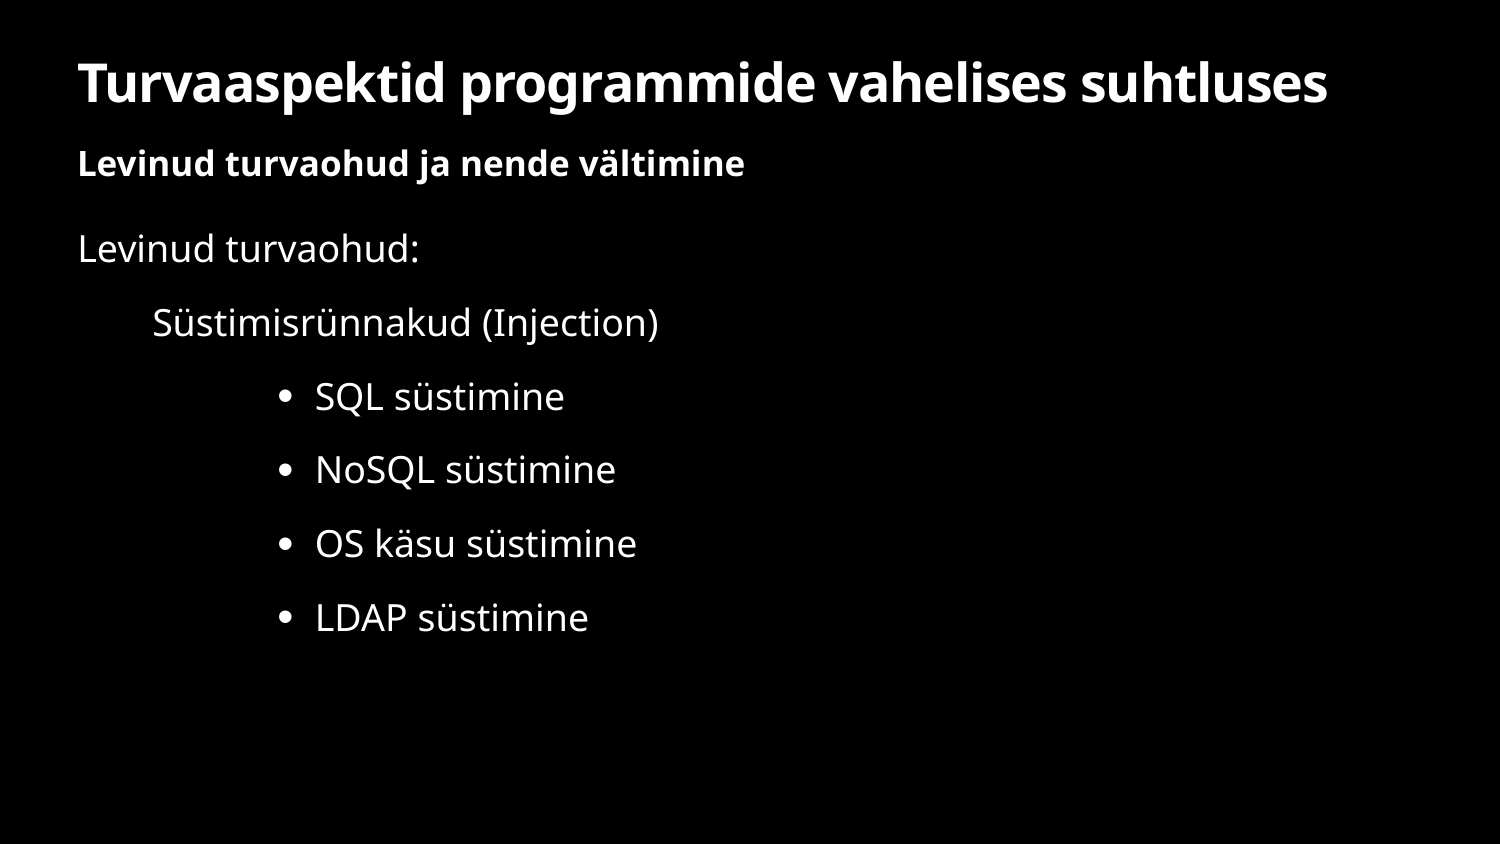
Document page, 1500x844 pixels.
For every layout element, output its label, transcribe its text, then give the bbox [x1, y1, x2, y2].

list Levinud turvaohud ja nende vältimine [74, 138, 1426, 196]
title Turvaaspektid programmide vahelises suhtluses [73, 58, 1427, 148]
list Levinud turvaohud: Süstimisrünnakud (Injection) SQL süstimine NoSQL süstimine OS käsu süstimine LDAP süstimine [73, 226, 1427, 805]
